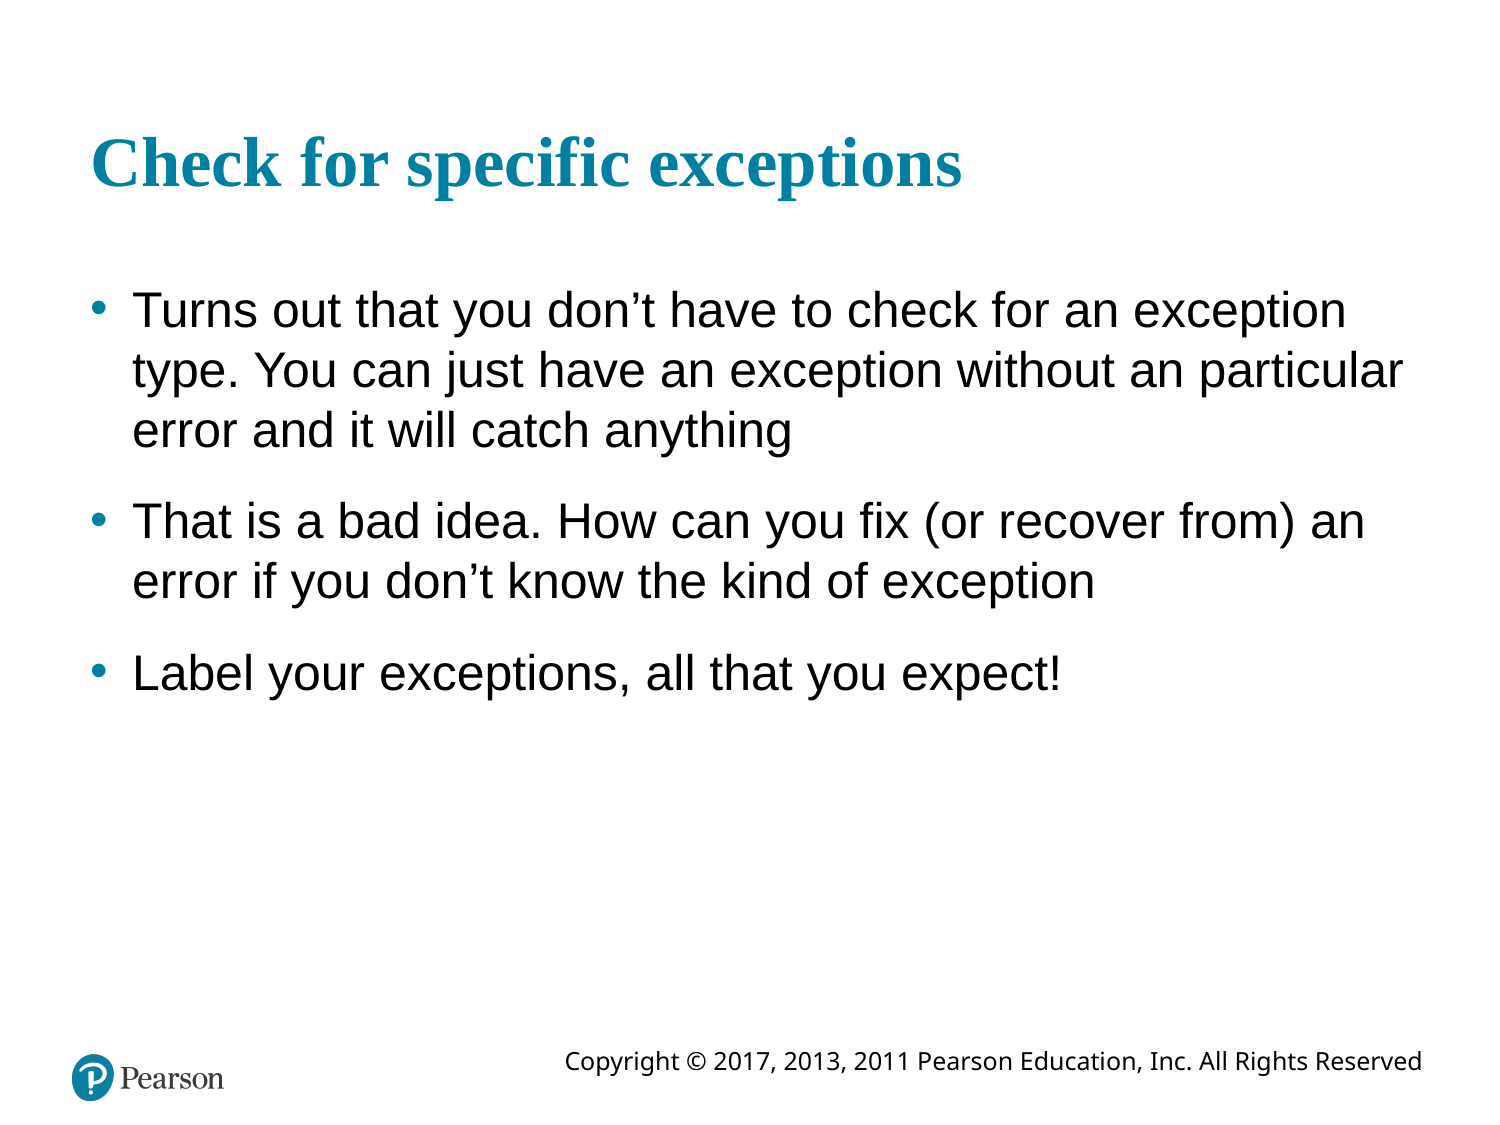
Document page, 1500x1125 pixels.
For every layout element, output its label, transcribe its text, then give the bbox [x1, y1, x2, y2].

list Turns out that you don’t have to check for an exception type. You can just have an exception without an particular error and it will catch anything That is a bad idea. How can you fix (or recover from) an error if you don’t know the kind of exception Label your exceptions, all that you expect! [75, 262, 1425, 1005]
picture [72, 1054, 88, 1070]
picture [72, 1087, 83, 1101]
picture [98, 1054, 224, 1101]
title Check for specific exceptions [75, 35, 1425, 216]
picture [80, 1063, 106, 1088]
